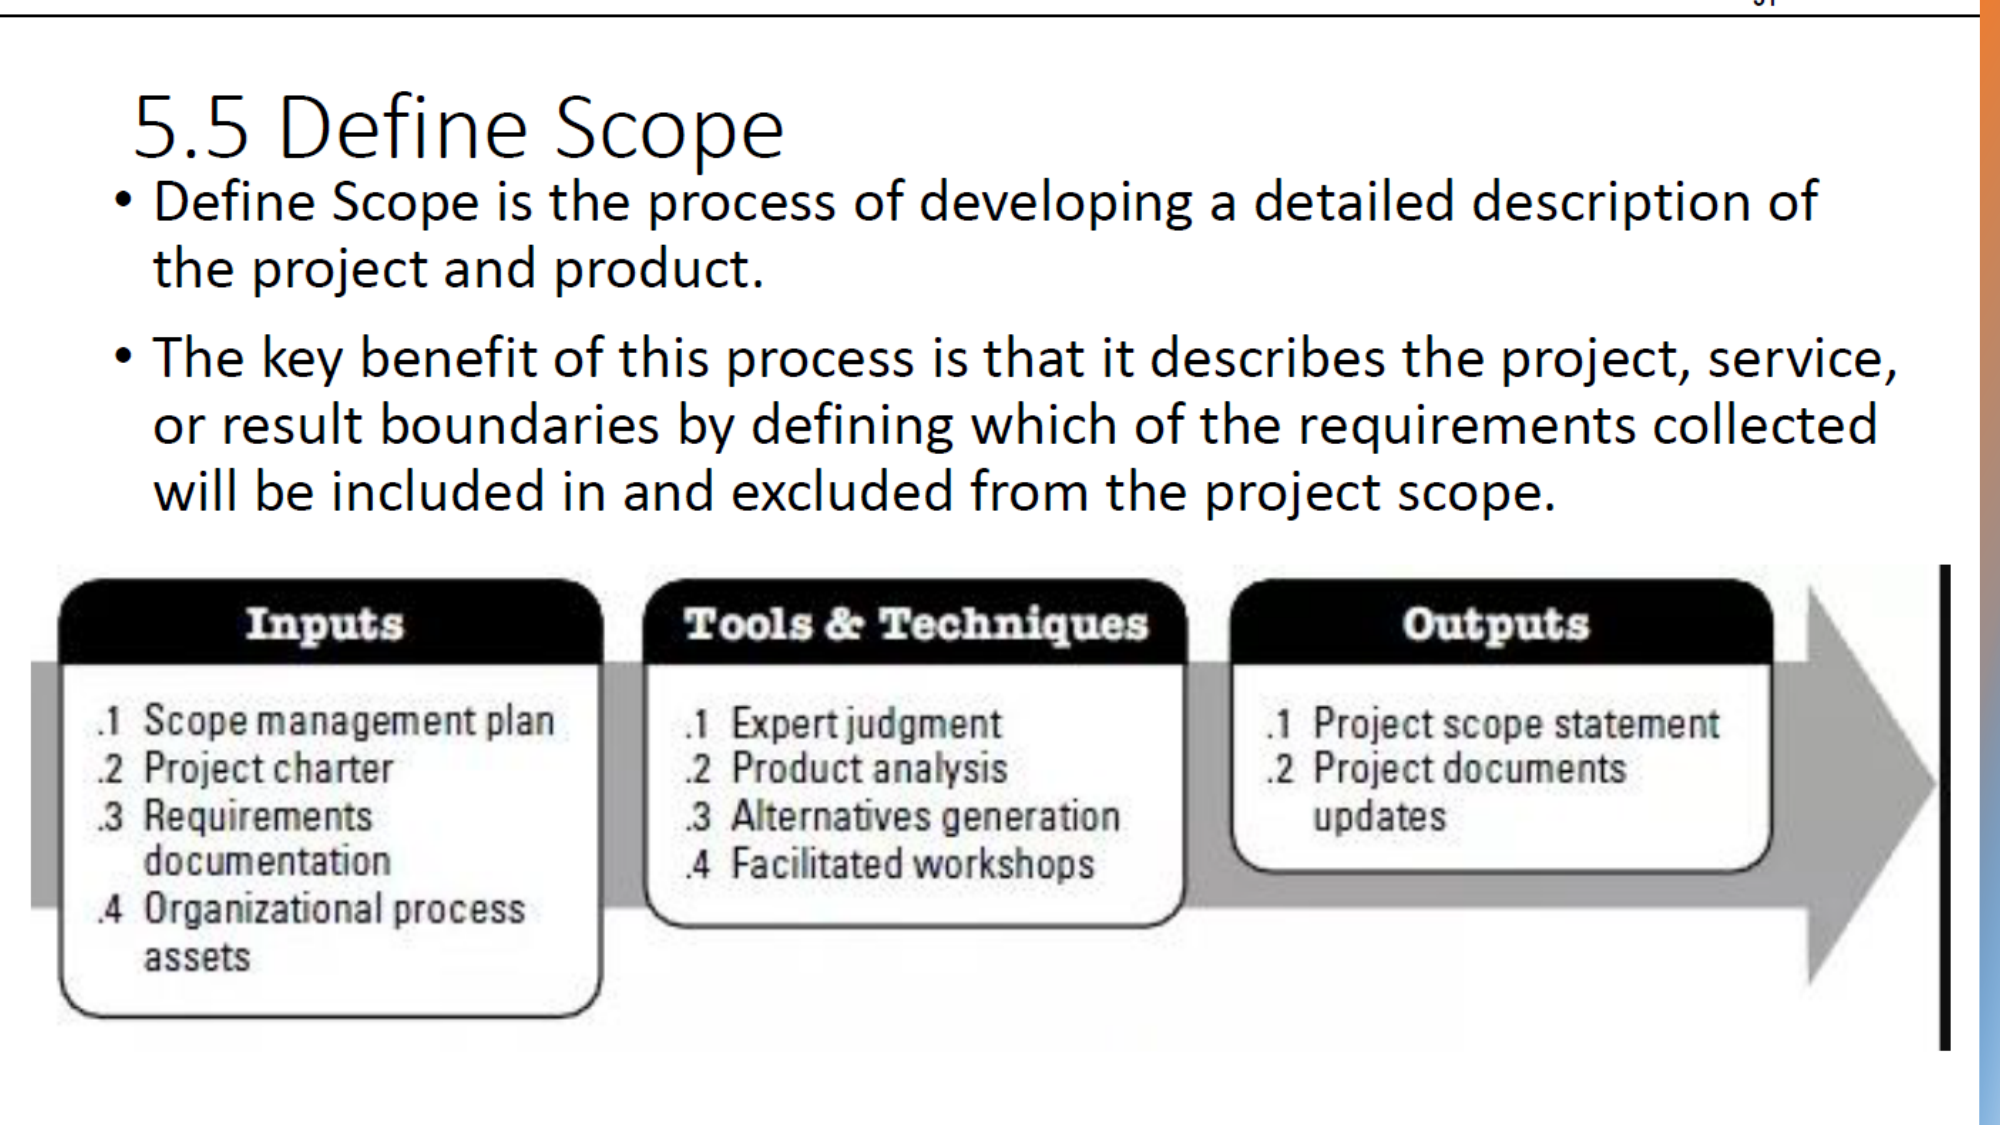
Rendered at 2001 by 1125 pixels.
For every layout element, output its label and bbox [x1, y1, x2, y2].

list [0, 0, 1979, 1125]
text_box [1979, 0, 2000, 1125]
